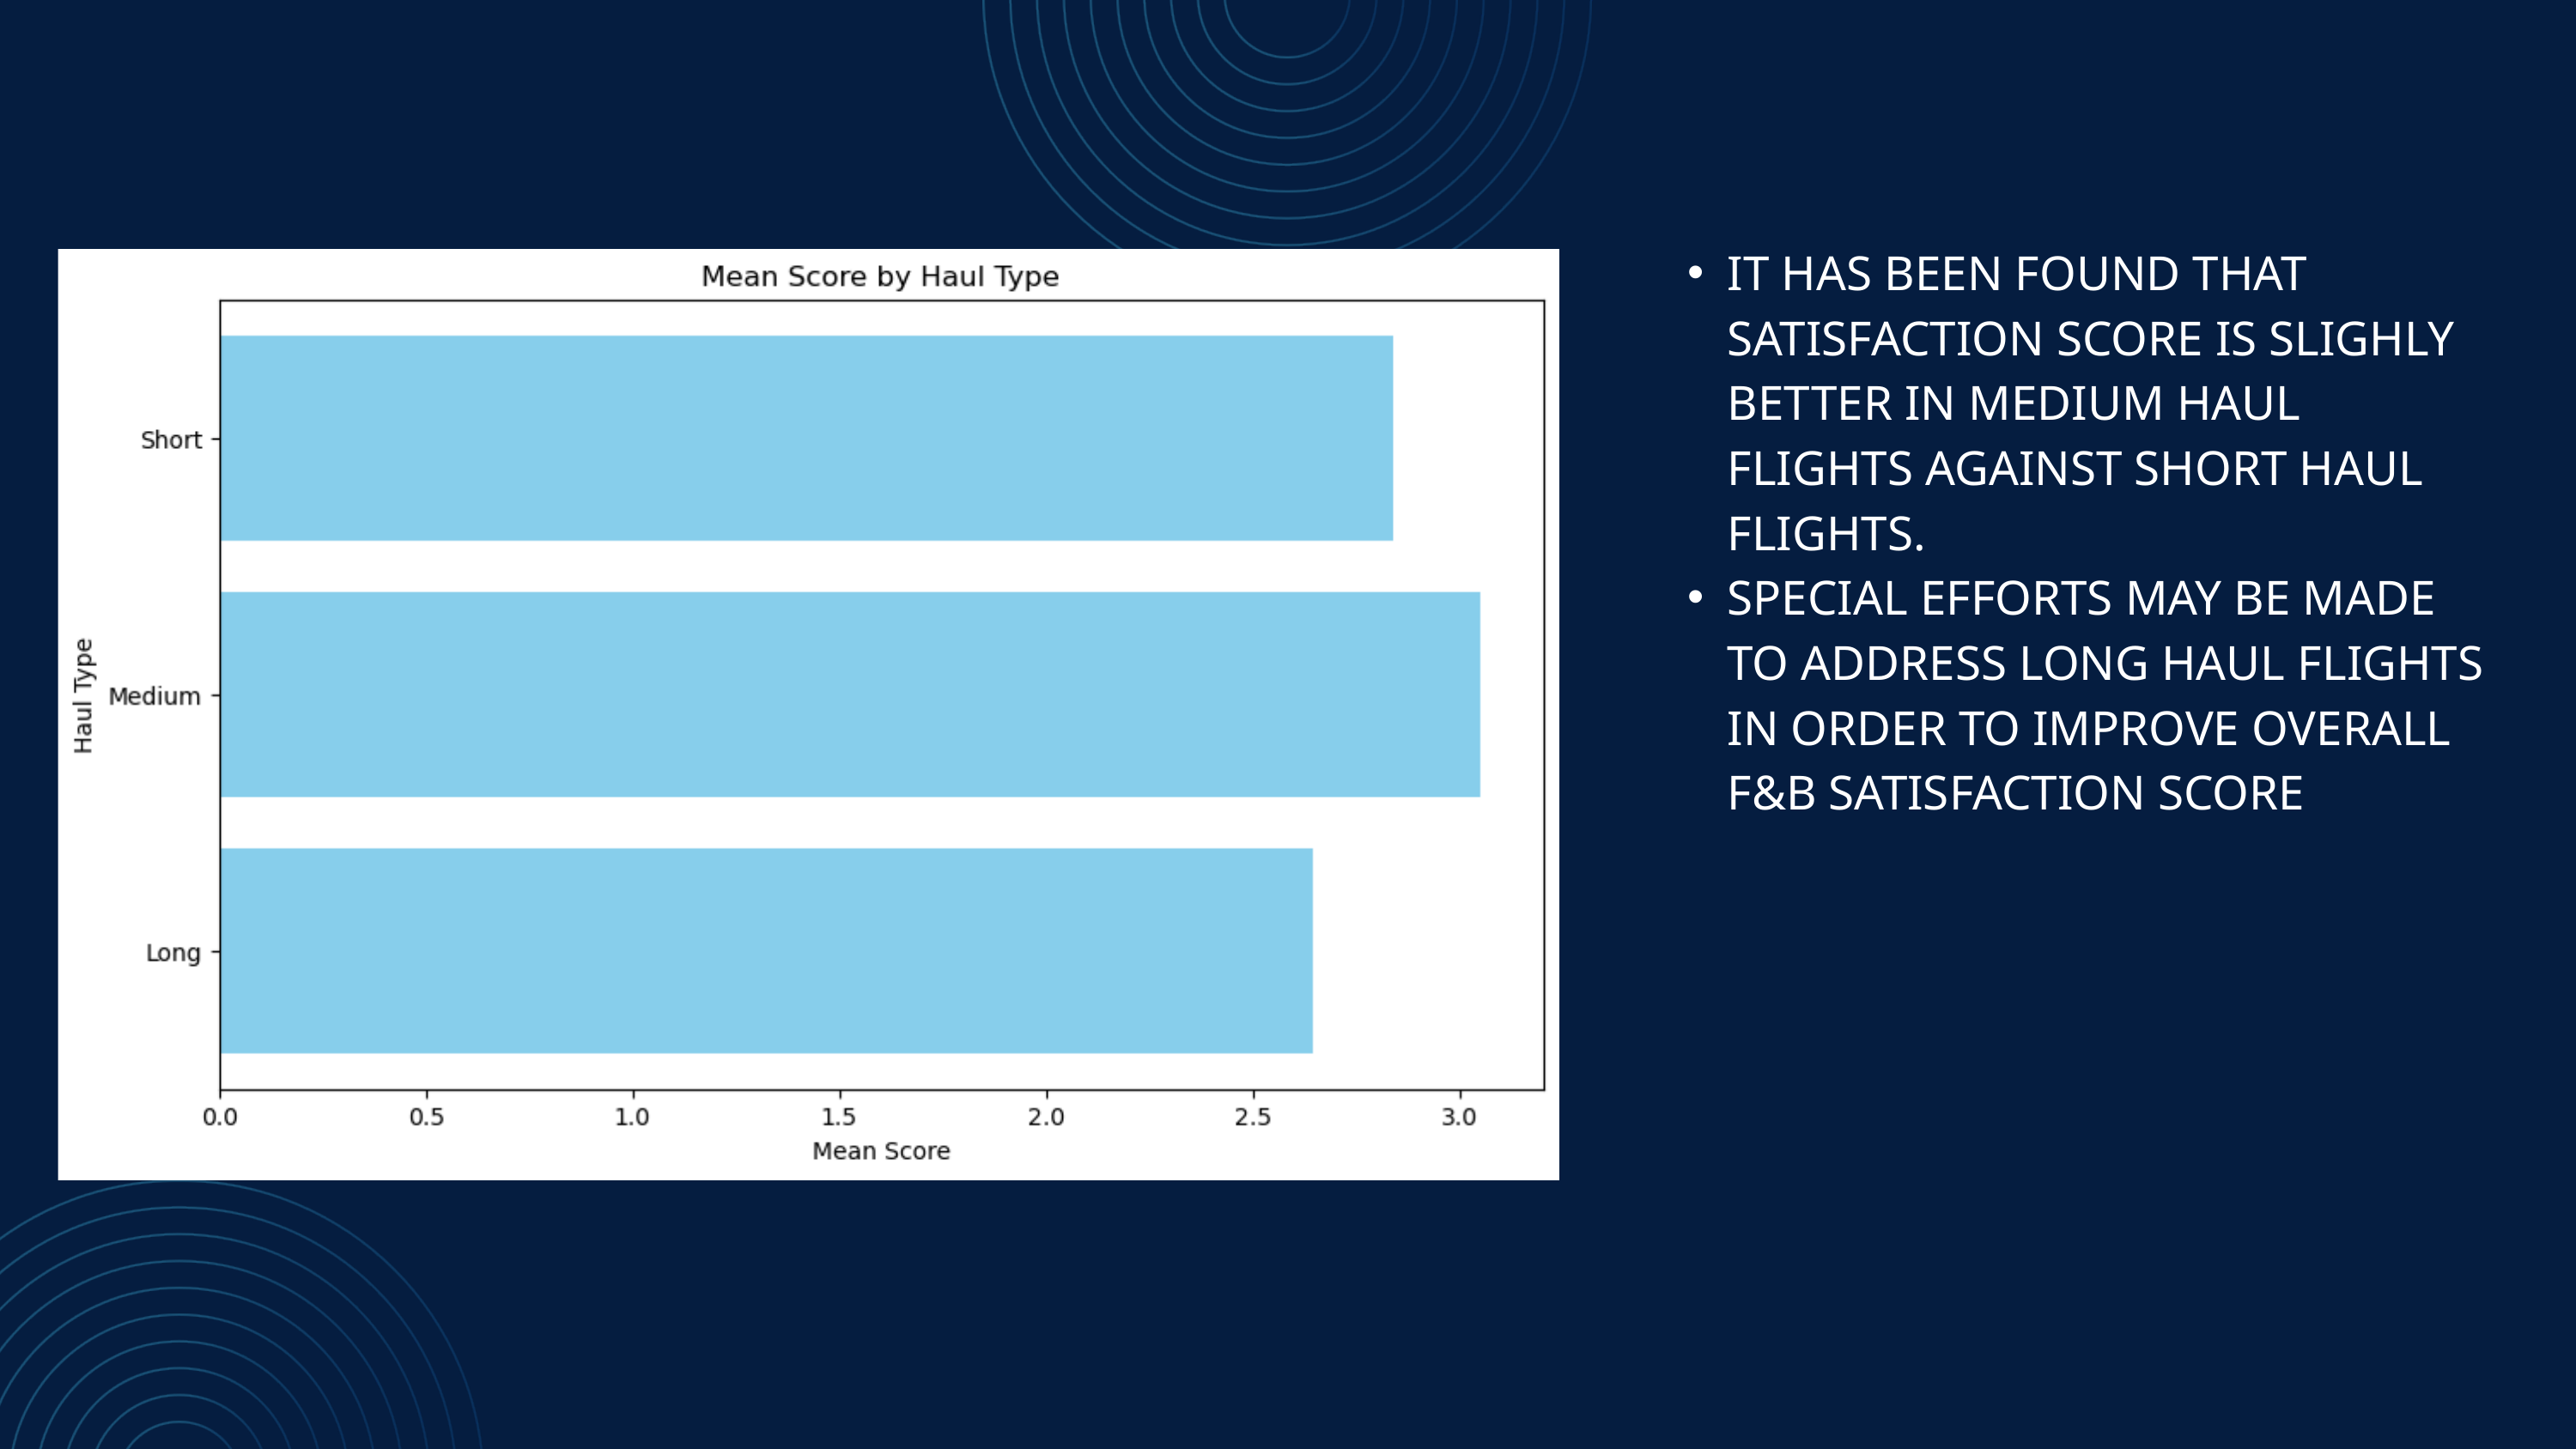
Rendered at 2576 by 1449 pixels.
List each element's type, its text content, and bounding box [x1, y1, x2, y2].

text_box [58, 249, 1559, 1180]
text_box [0, 1179, 486, 1449]
text_box IT HAS BEEN FOUND THAT SATISFACTION SCORE IS SLIGHLY BETTER IN MEDIUM HAUL FLIGHTS AGAINST SHORT HAUL FLIGHTS. SPECIAL EFFORTS MAY BE MADE TO ADDRESS LONG HAUL FLIGHTS IN ORDER TO IMPROVE OVERALL F&B SATISFACTION SCORE [1647, 234, 2485, 820]
text_box [982, 0, 1594, 301]
